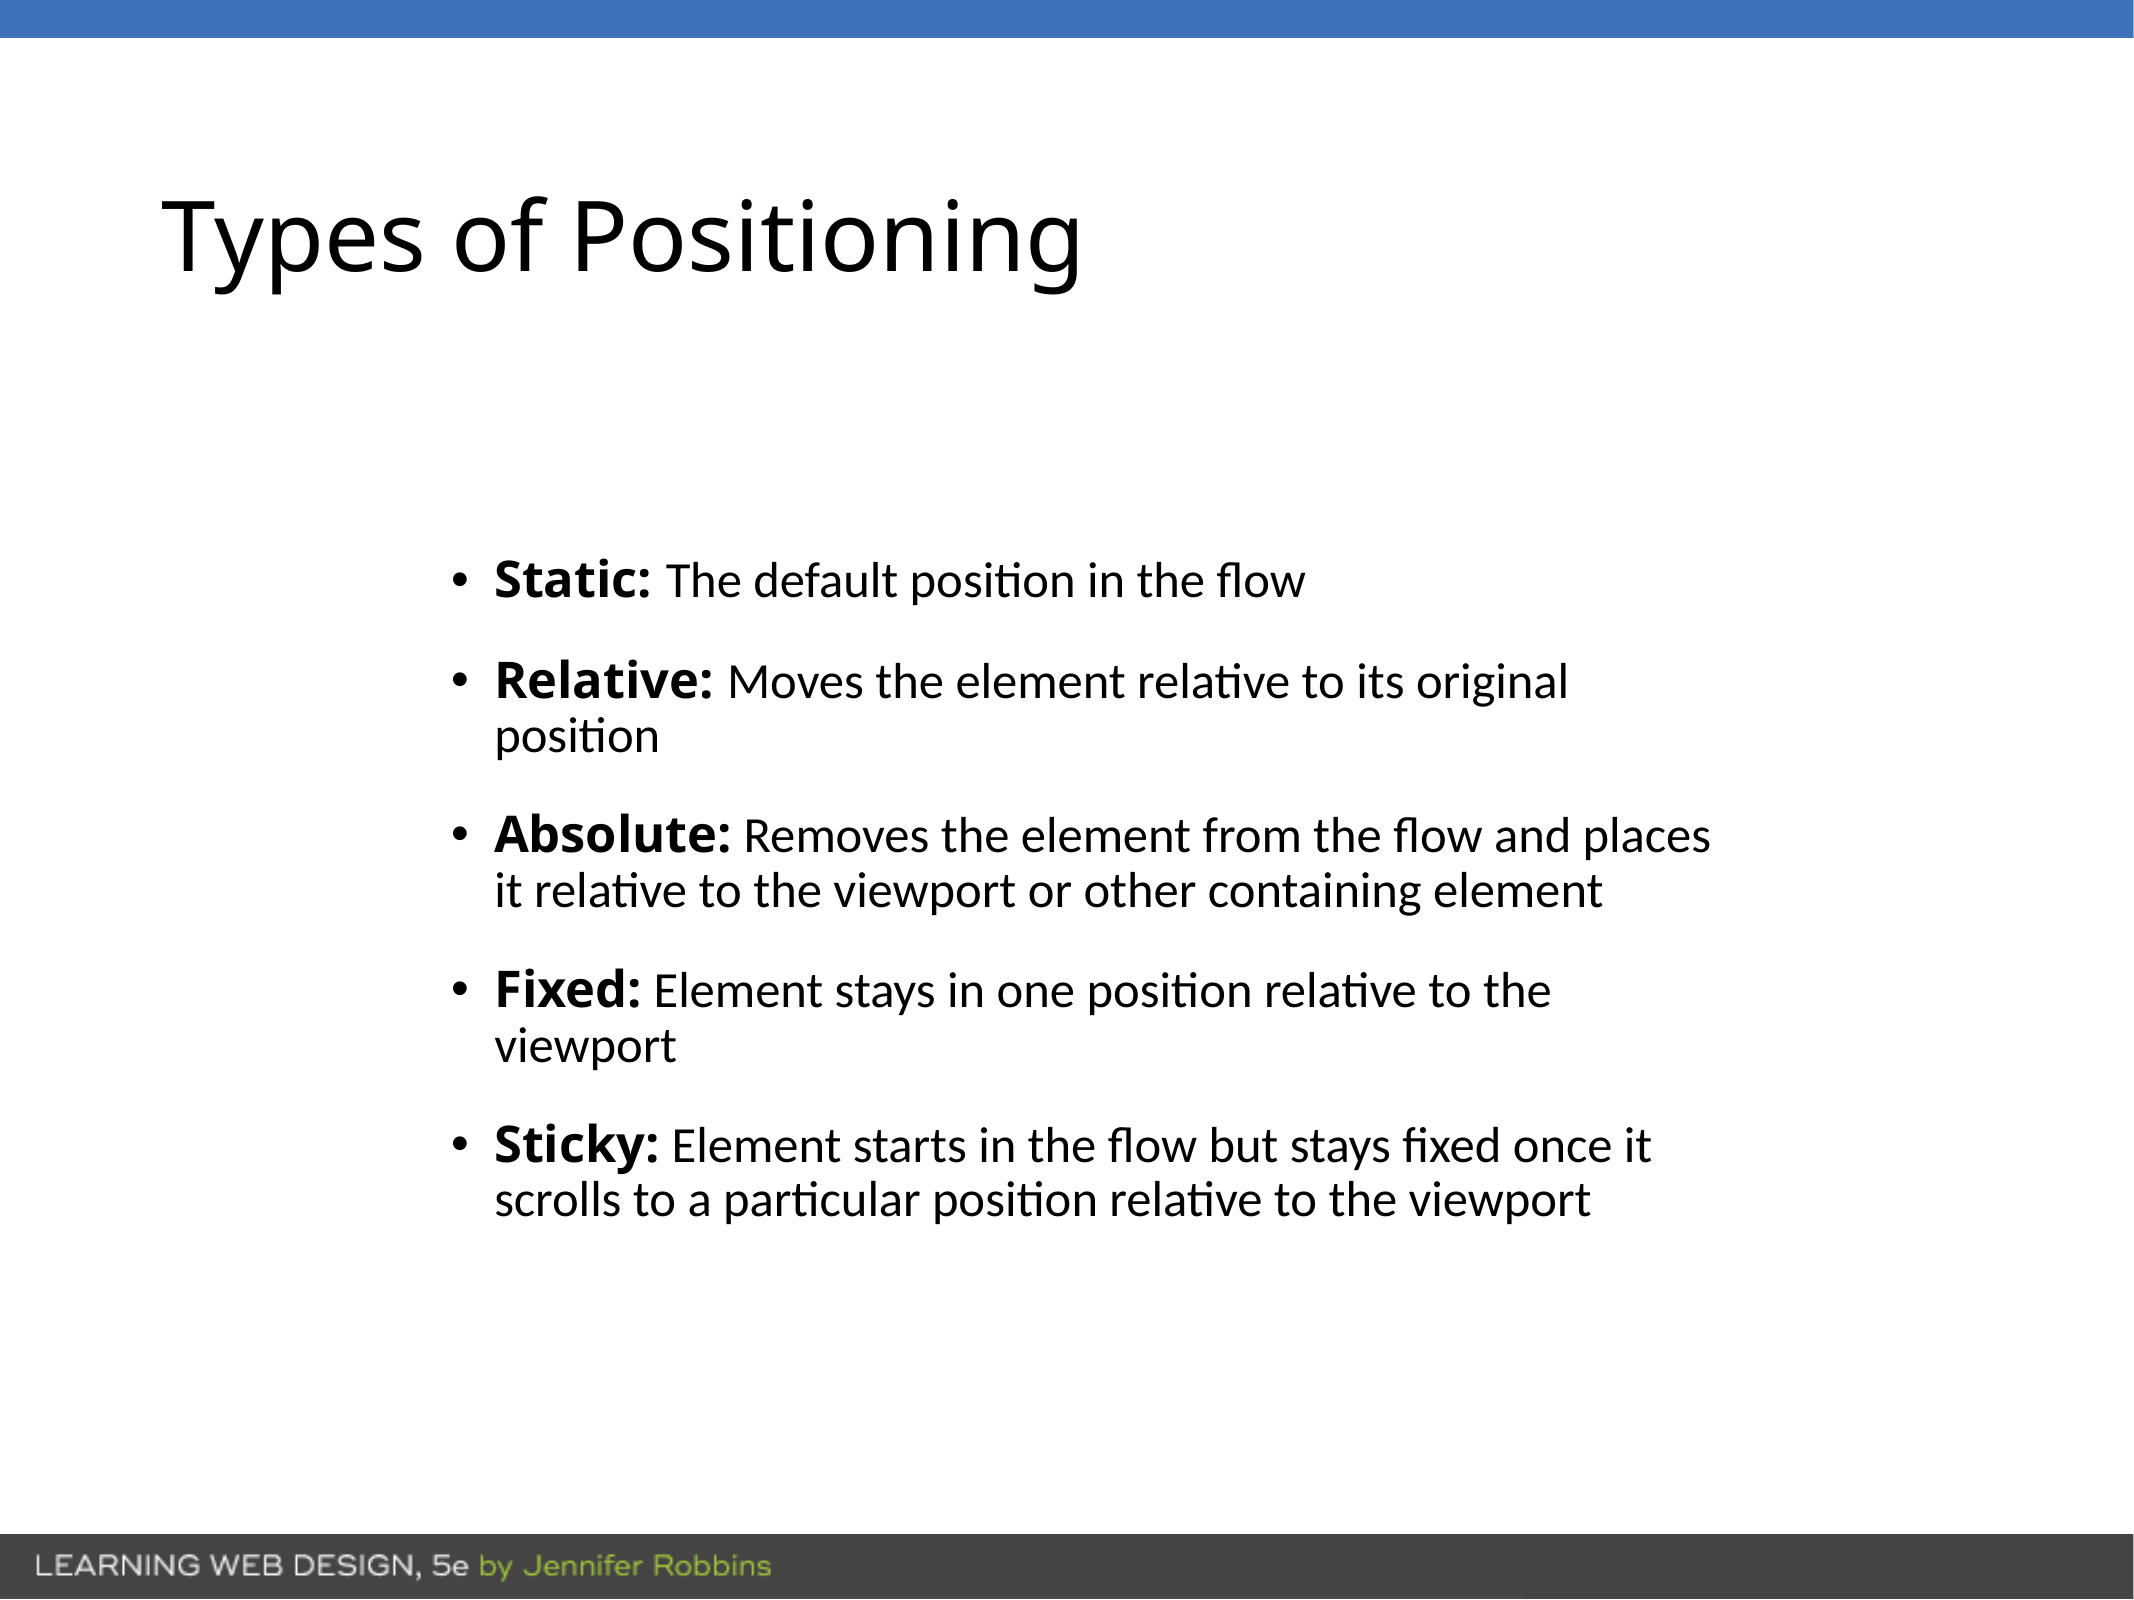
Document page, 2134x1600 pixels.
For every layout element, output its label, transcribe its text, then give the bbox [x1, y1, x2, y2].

title Types of Positioning [146, 85, 1987, 395]
picture [0, 1534, 2134, 1599]
list Static: The default position in the flow Relative: Moves the element relative to its original position Absolute: Removes the element from the flow and places it relative to the viewport or other containing element Fixed: Element stays in one position relative to the viewport Sticky: Element starts in the flow but stays fixed once it scrolls to a particular position relative to the viewport [383, 546, 1750, 1269]
